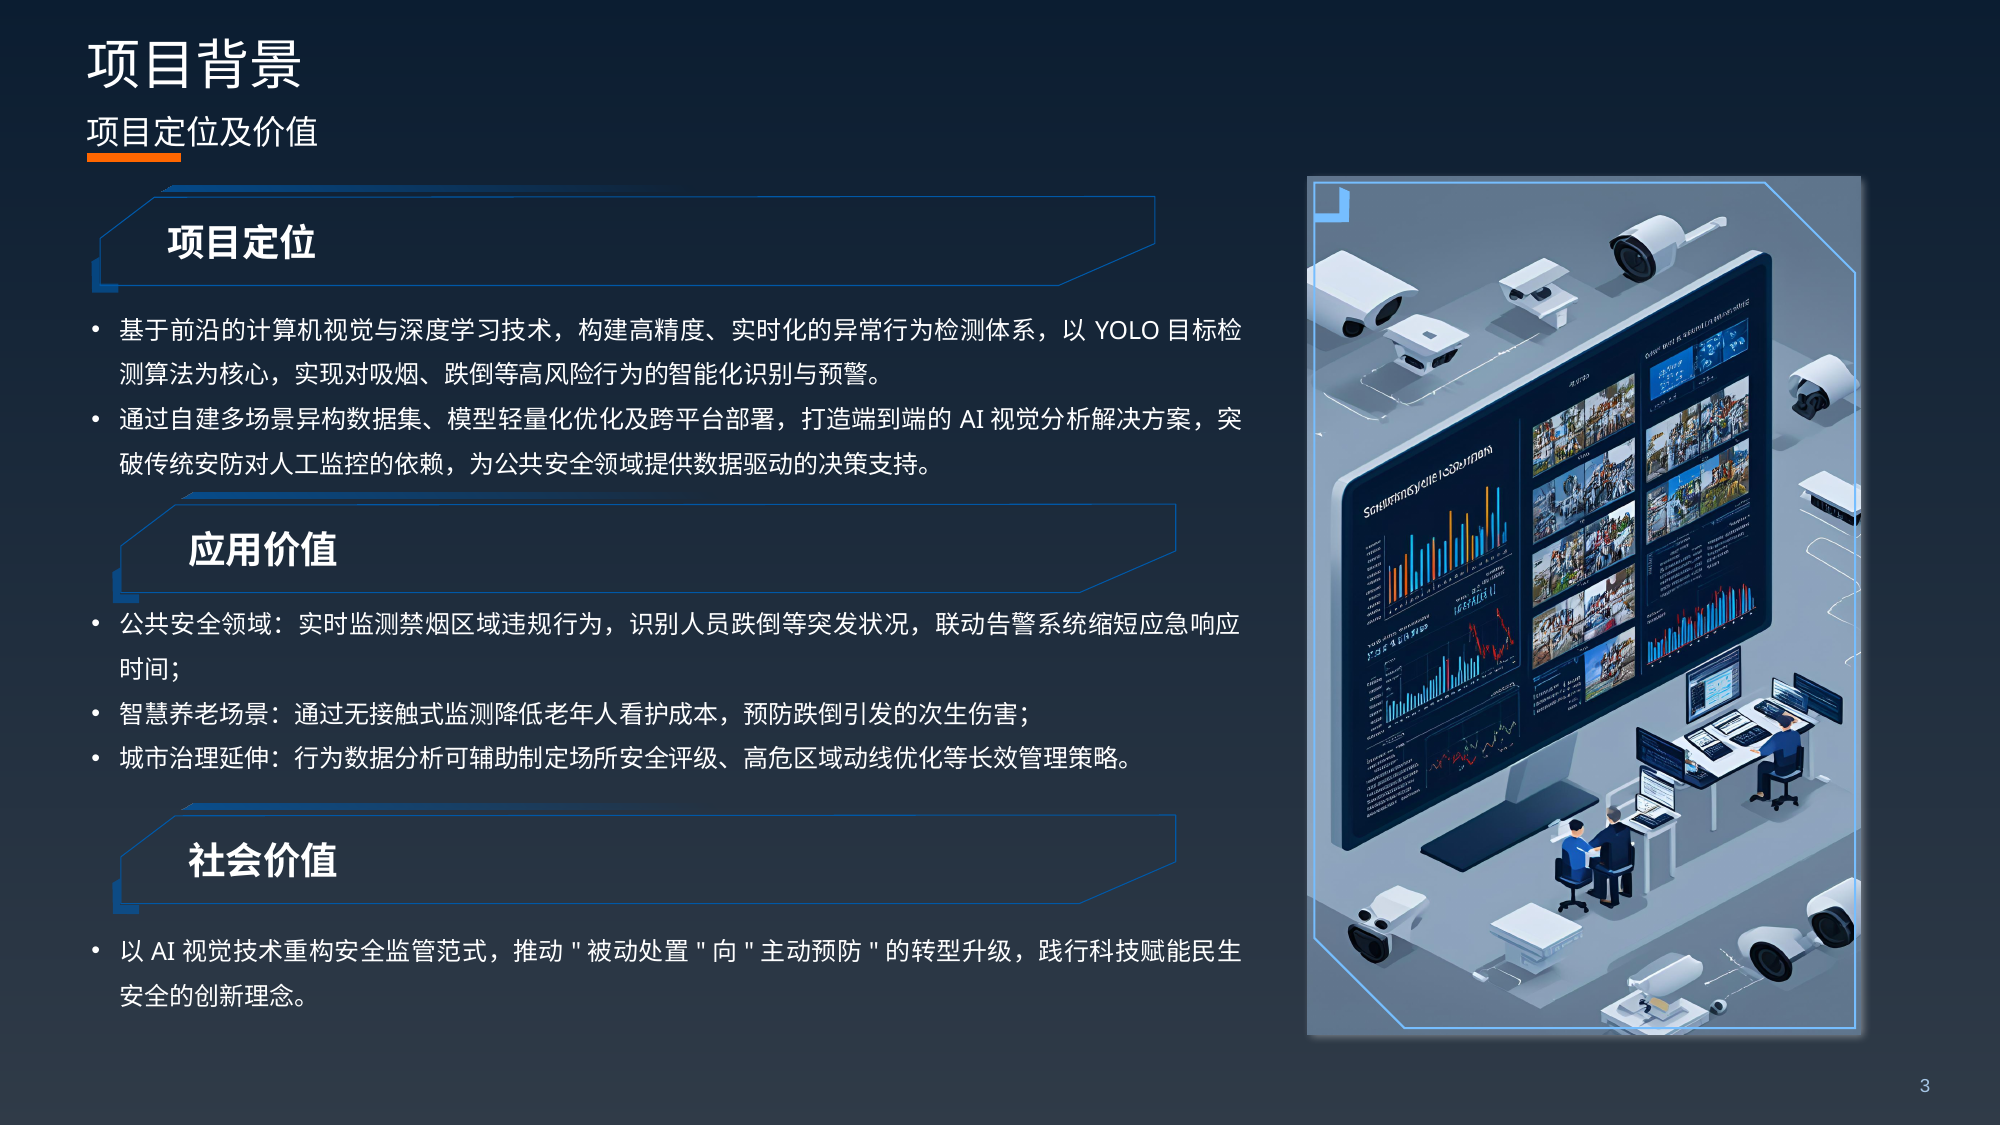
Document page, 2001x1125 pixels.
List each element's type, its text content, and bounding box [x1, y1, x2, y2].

text_box 项目定位及价值 [86, 56, 1481, 152]
text_box 3 [1629, 1054, 1945, 1116]
text_box [160, 185, 781, 192]
text_box [91, 256, 119, 293]
text_box 公共安全领域：实时监测禁烟区域违规行为，识别人员跌倒等突发状况，联动告警系统缩短应急响应时间； 智慧养老场景：通过无接触式监测降低老年人看护成本，预防跌倒引发的次生伤害； 城市治理延伸：行为数据分析可辅助制定场所安全评级、高危区域动线优化等长效管理策略。 [91, 593, 1243, 795]
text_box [112, 492, 1176, 604]
title 项目背景 [86, 0, 1481, 56]
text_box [112, 803, 1176, 914]
picture [1307, 176, 1861, 1035]
text_box 基于前沿的计算机视觉与深度学习技术，构建高精度、实时化的异常行为检测体系，以YOLO目标检测算法为核心，实现对吸烟、跌倒等高风险行为的智能化识别与预警。 通过自建多场景异构数据集、模型轻量化优化及跨平台部署，打造端到端的AI视觉分析解决方案，突破传统安防对人工监控的依赖，为公共安全领域提供数据驱动的决策支持。 [91, 299, 1243, 495]
text_box 项目定位 [100, 196, 1155, 286]
text_box 以AI视觉技术重构安全监管范式，推动"被动处置"向"主动预防"的转型升级，践行科技赋能民生安全的创新理念。 [91, 920, 1243, 1035]
